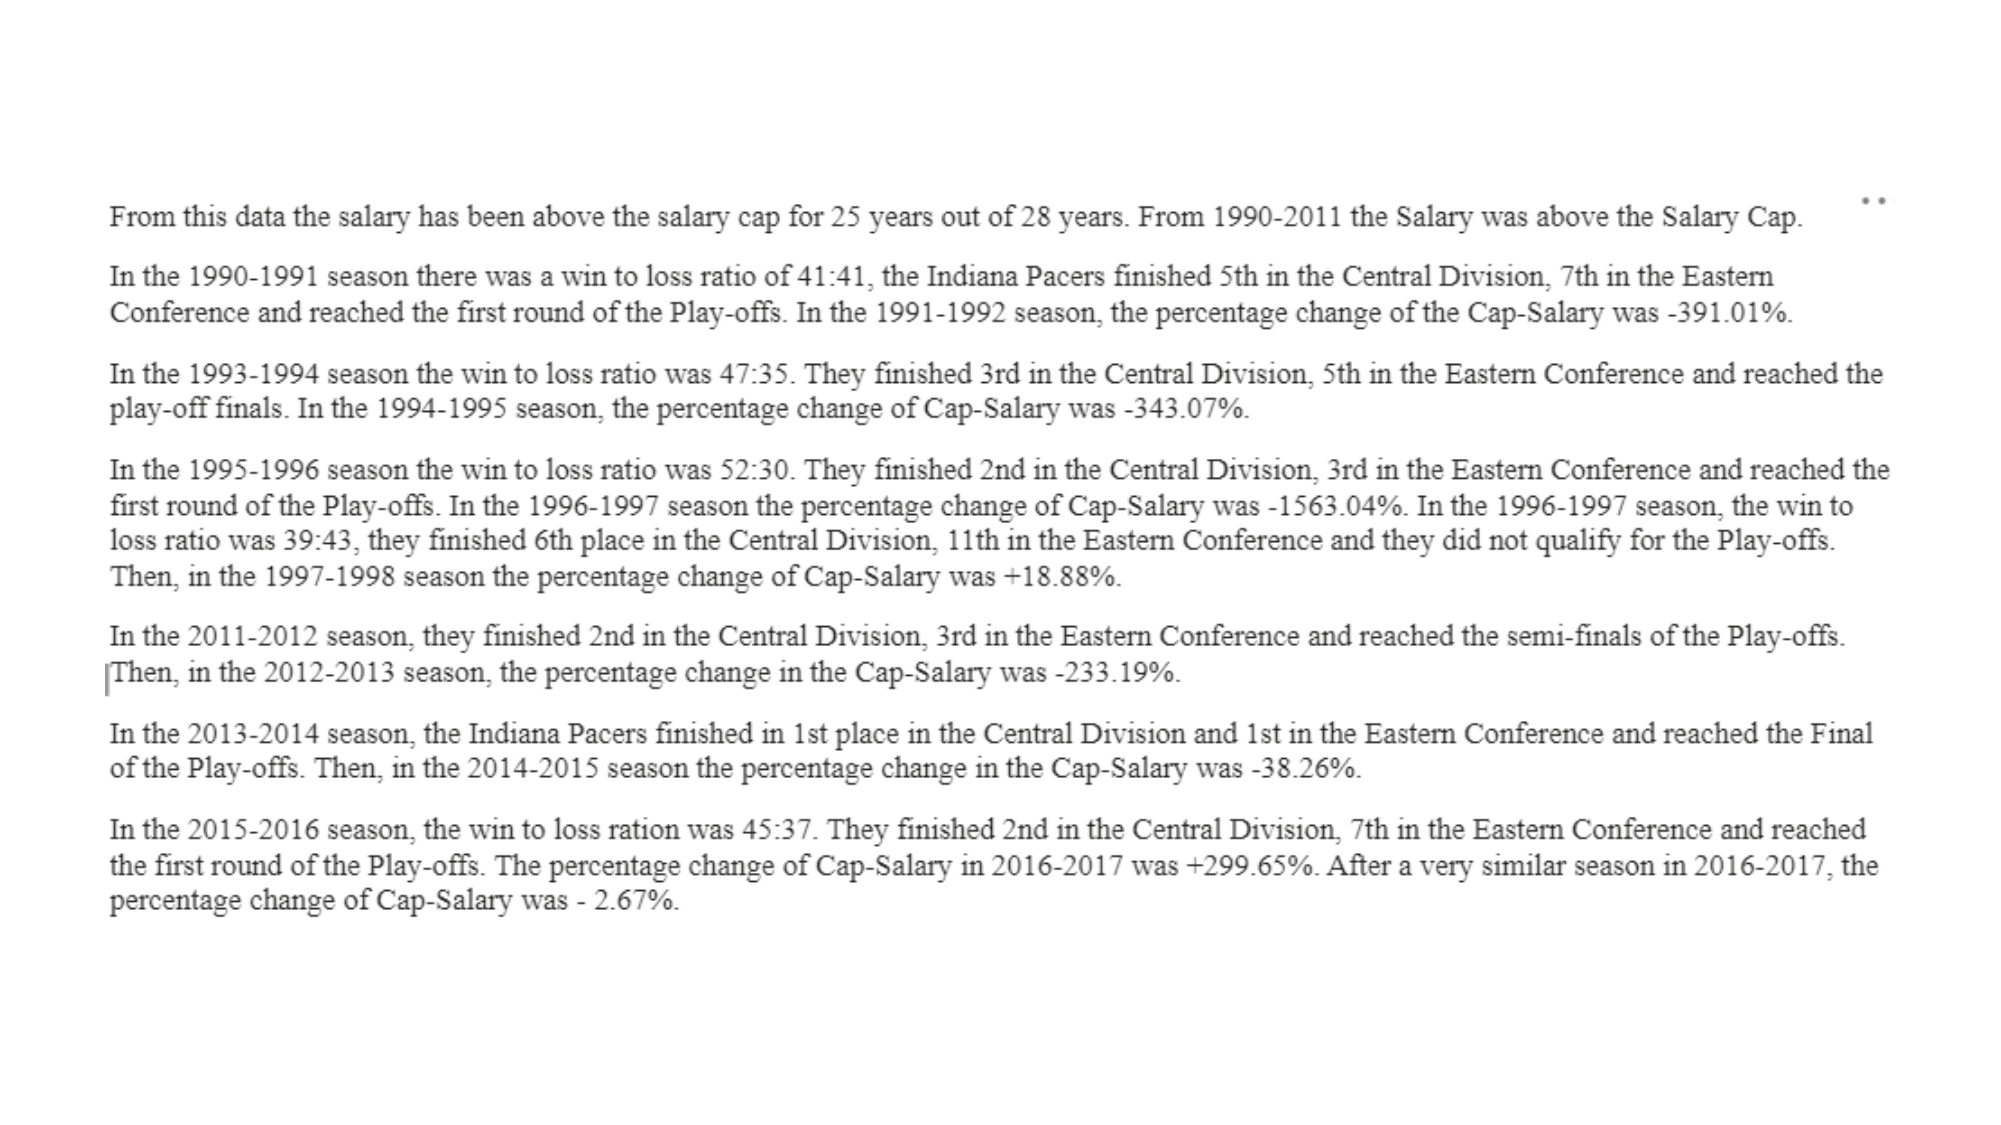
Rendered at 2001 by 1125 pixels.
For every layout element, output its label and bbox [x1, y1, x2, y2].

picture [105, 194, 1895, 930]
